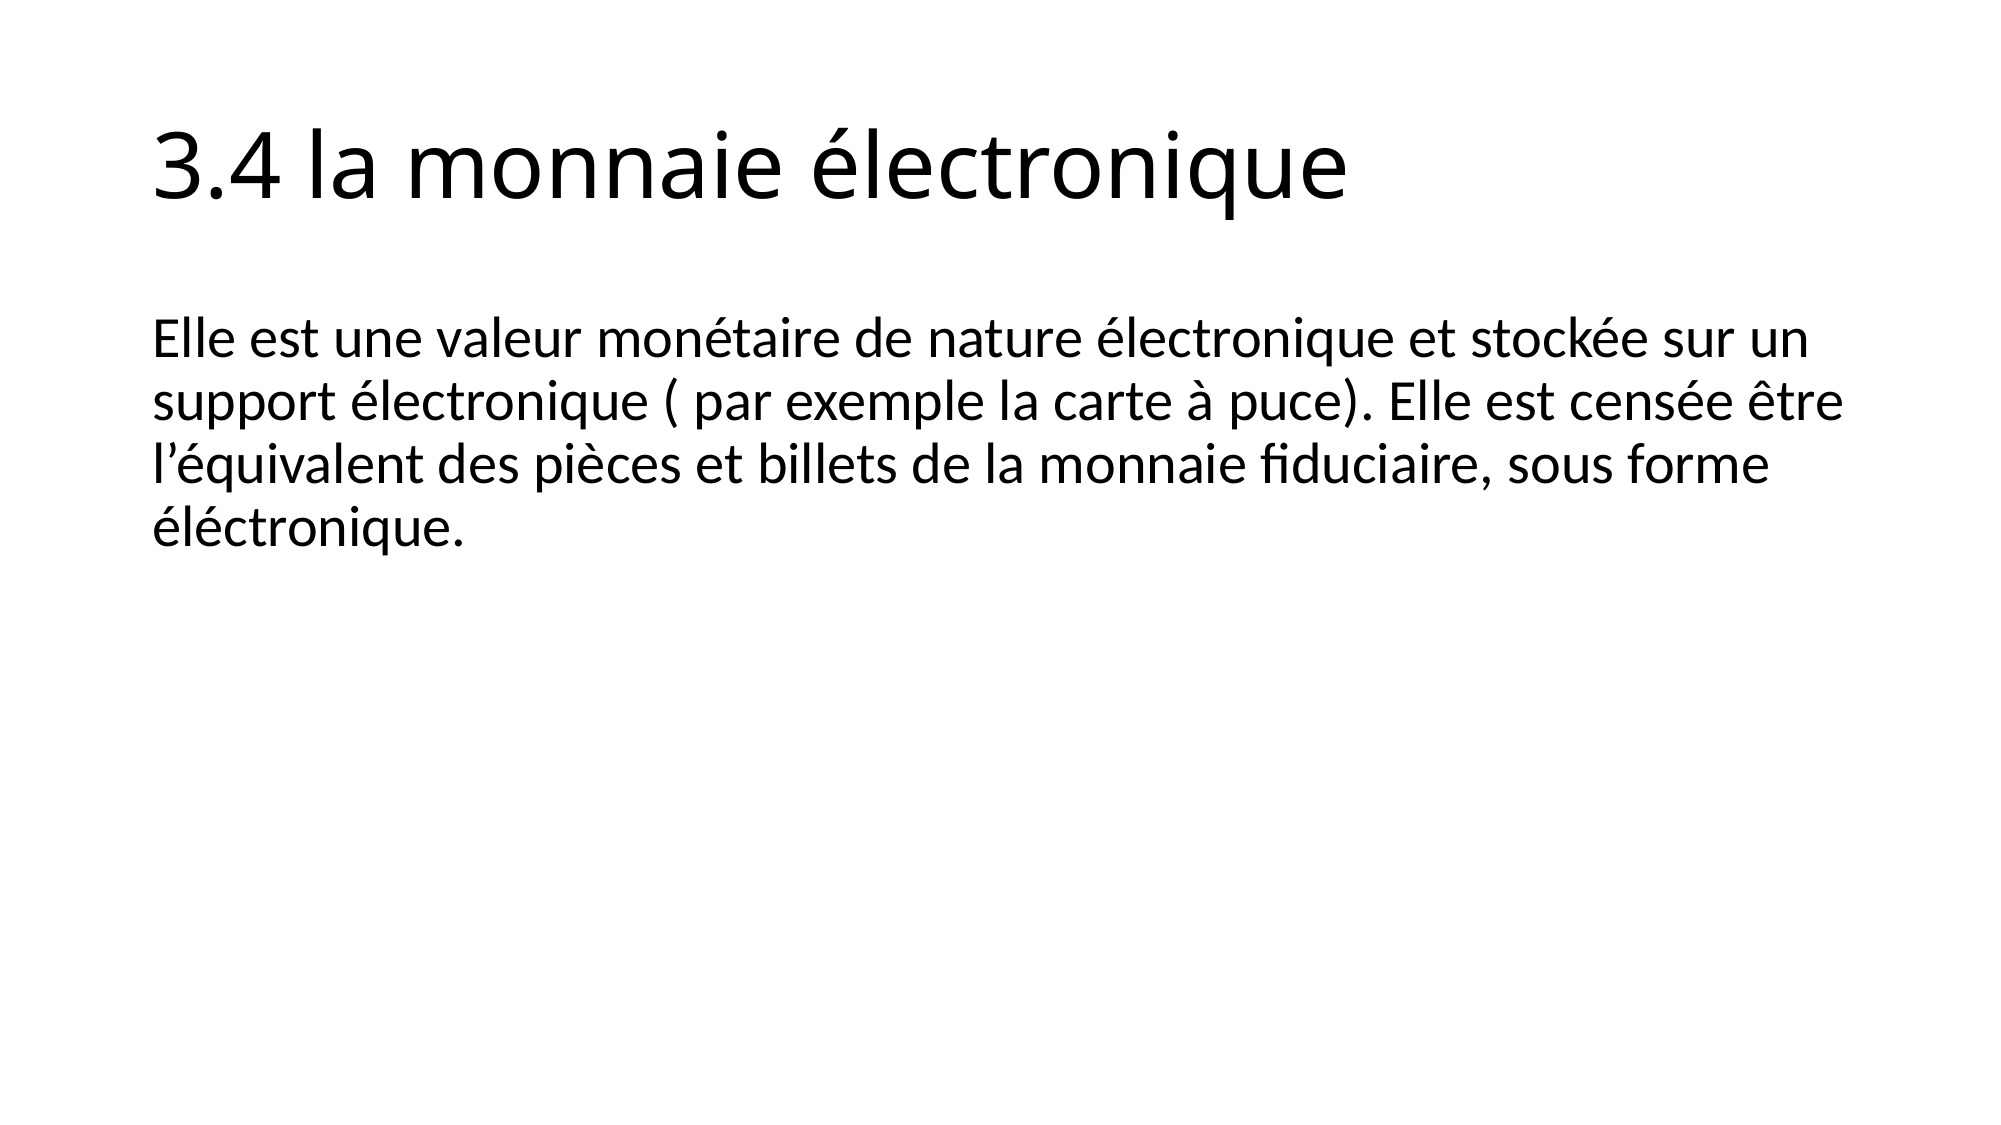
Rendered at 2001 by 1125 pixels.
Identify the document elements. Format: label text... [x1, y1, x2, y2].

list Elle est une valeur monétaire de nature électronique et stockée sur un support électronique ( par exemple la carte à puce). Elle est censée être l’équivalent des pièces et billets de la monnaie fiduciaire, sous forme éléctronique. [137, 299, 1863, 1014]
title 3.4 la monnaie électronique [137, 59, 1863, 278]
